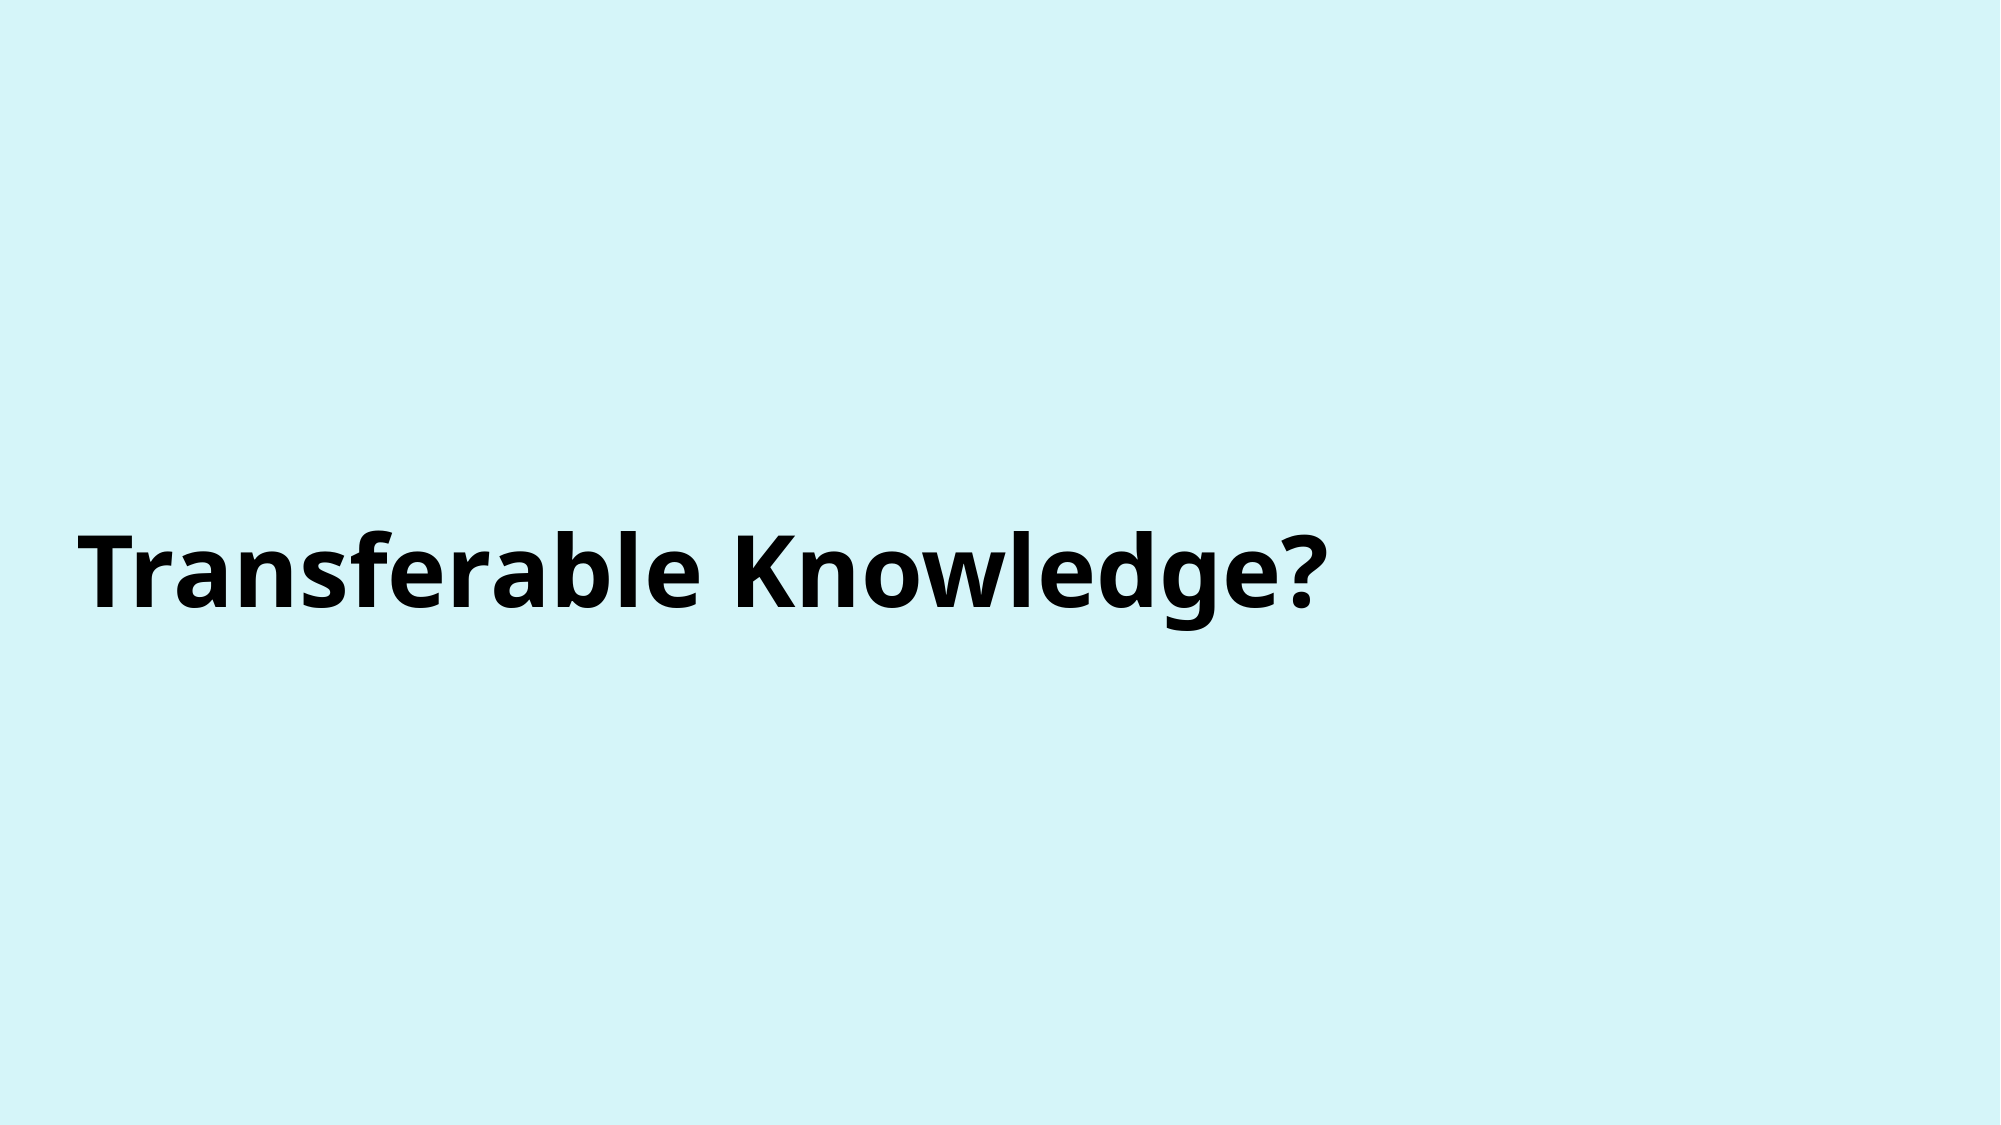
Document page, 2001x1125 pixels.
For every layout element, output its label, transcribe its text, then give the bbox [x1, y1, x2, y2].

title Transferable Knowledge? [61, 155, 1428, 995]
